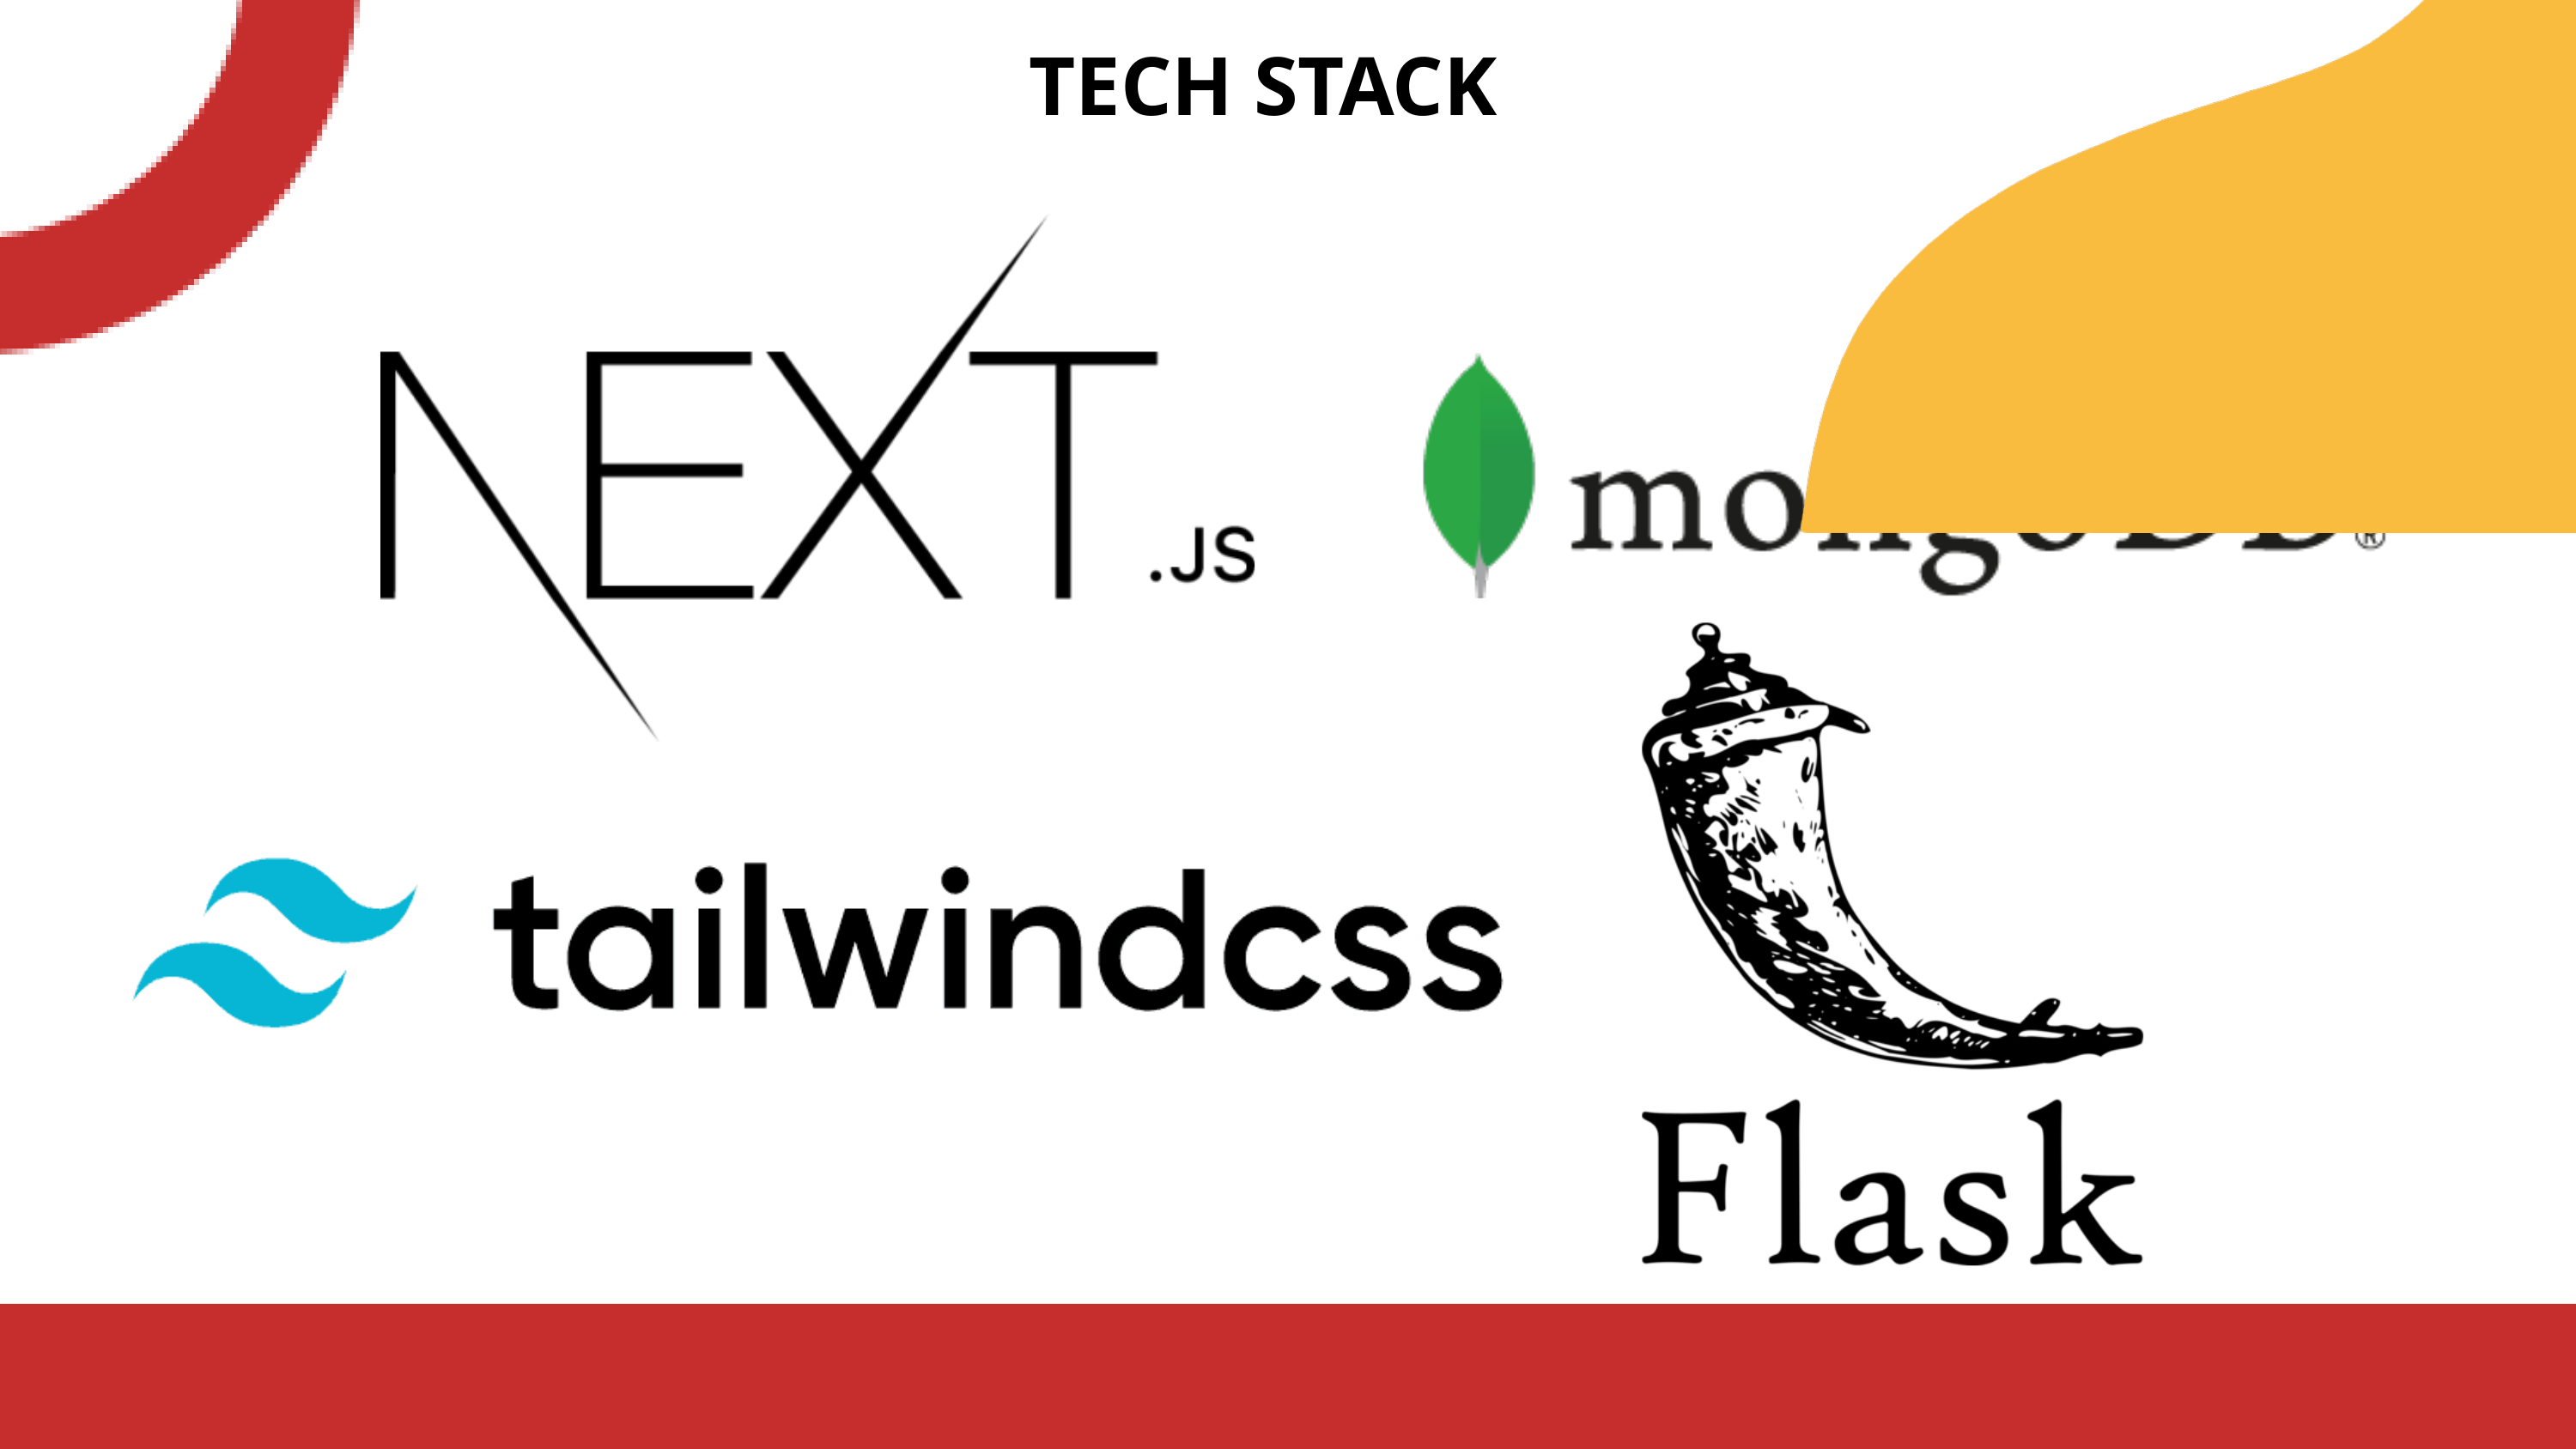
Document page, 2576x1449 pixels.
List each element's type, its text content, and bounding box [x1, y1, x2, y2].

text_box [1536, 847, 2251, 1300]
text_box [104, 548, 1532, 1300]
text_box [1800, 0, 2576, 533]
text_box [0, 1303, 2576, 1449]
text_box [380, 214, 1255, 742]
text_box TECH STACK [647, 42, 1800, 132]
text_box [1314, 132, 2472, 847]
text_box [0, 0, 360, 355]
